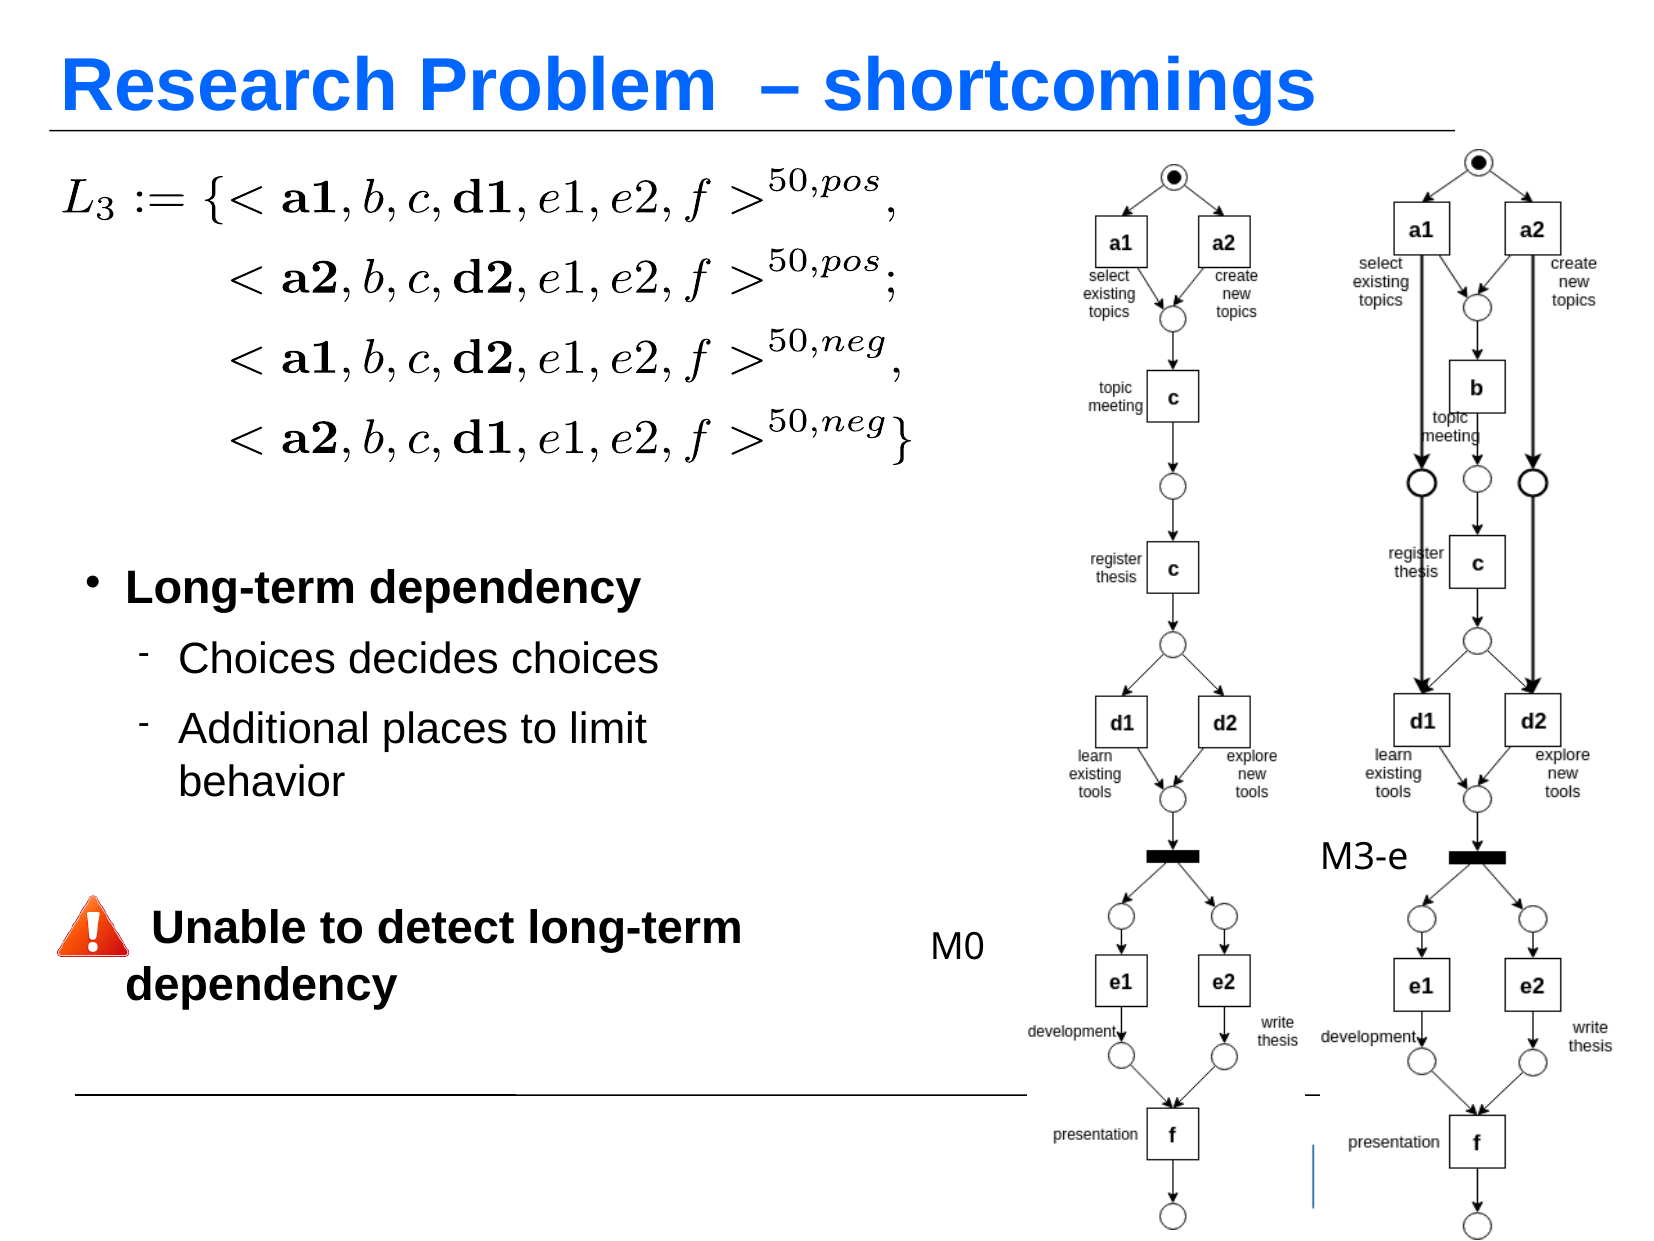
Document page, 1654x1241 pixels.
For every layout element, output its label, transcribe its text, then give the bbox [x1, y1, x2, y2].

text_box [59, 167, 916, 466]
picture [1005, 149, 1647, 1241]
text_box Research Problem – shortcomings [60, 30, 1549, 131]
text_box M3-e [1310, 824, 1314, 885]
text_box M0 [914, 914, 1021, 975]
picture [44, 879, 141, 976]
text_box Long-term dependency Choices decides choices Additional places to limit behavior Unable to detect long-term dependency [71, 472, 810, 1020]
